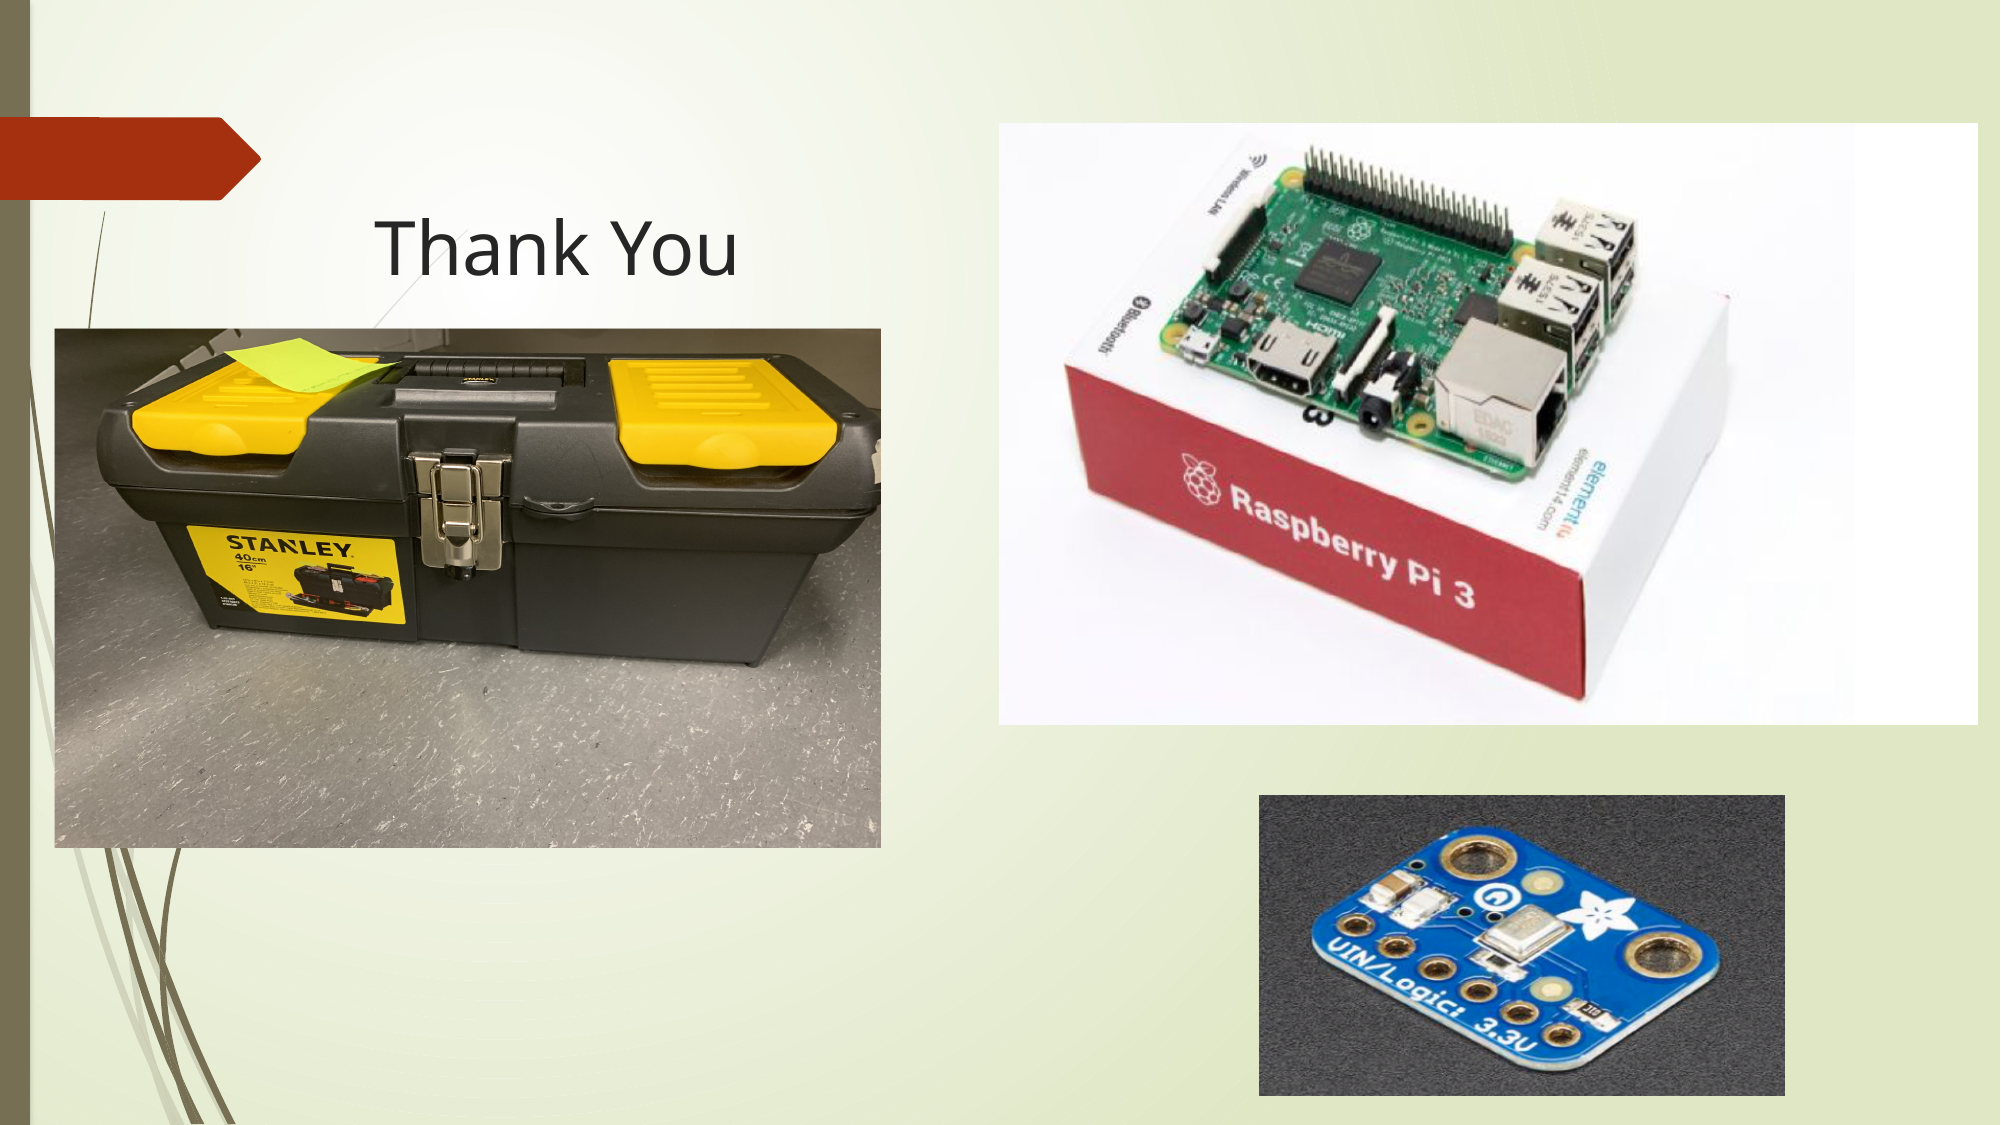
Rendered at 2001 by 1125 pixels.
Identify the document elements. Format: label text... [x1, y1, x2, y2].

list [54, 328, 882, 848]
picture [999, 122, 1978, 725]
title Thank You [359, 102, 1888, 313]
picture [1259, 794, 1785, 1096]
